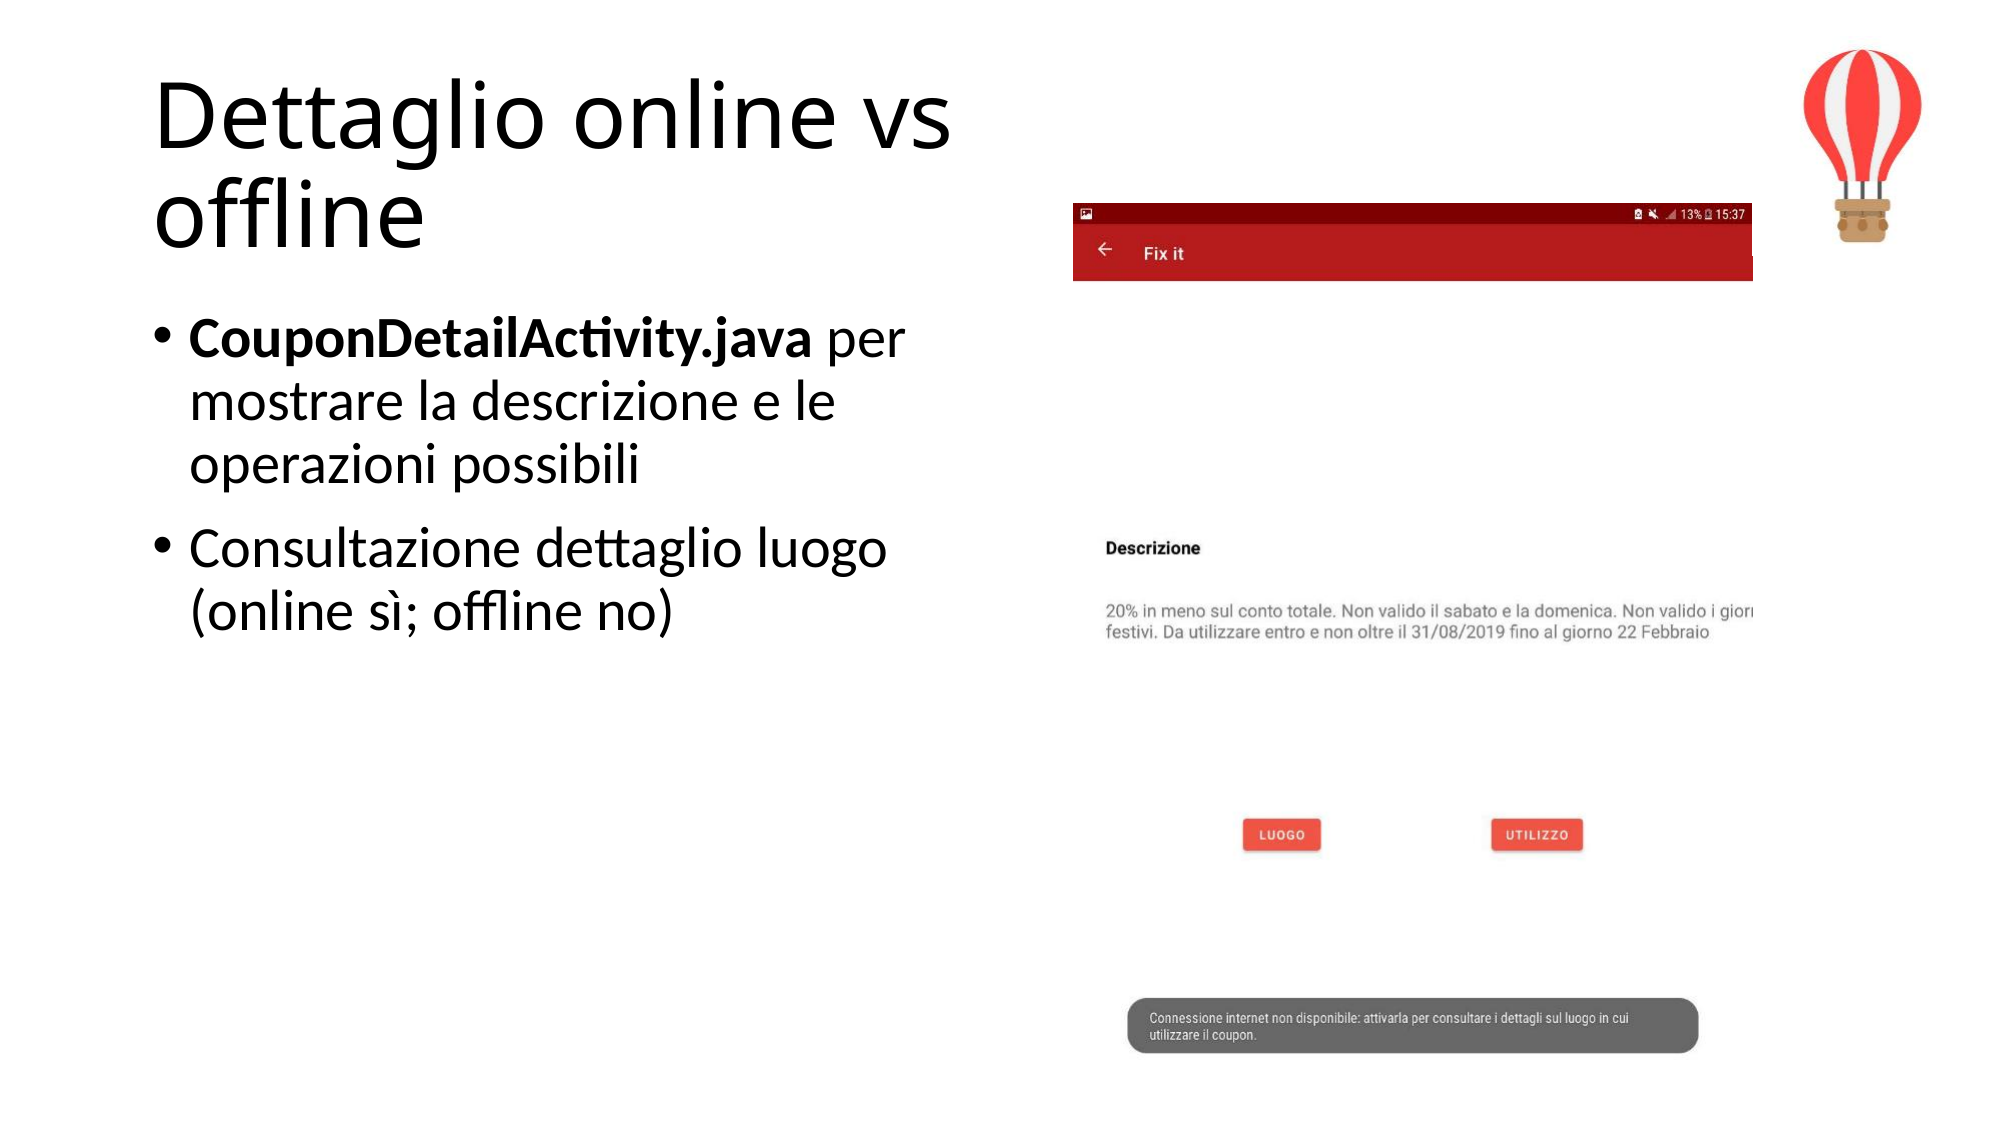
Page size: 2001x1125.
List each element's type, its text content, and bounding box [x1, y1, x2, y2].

title Dettaglio online vs offline [137, 59, 1129, 278]
picture [1073, 36, 1973, 1110]
list CouponDetailActivity.java per mostrare la descrizione e le operazioni possibili Consultazione dettaglio luogo (online sì; offline no) [137, 299, 1000, 1014]
